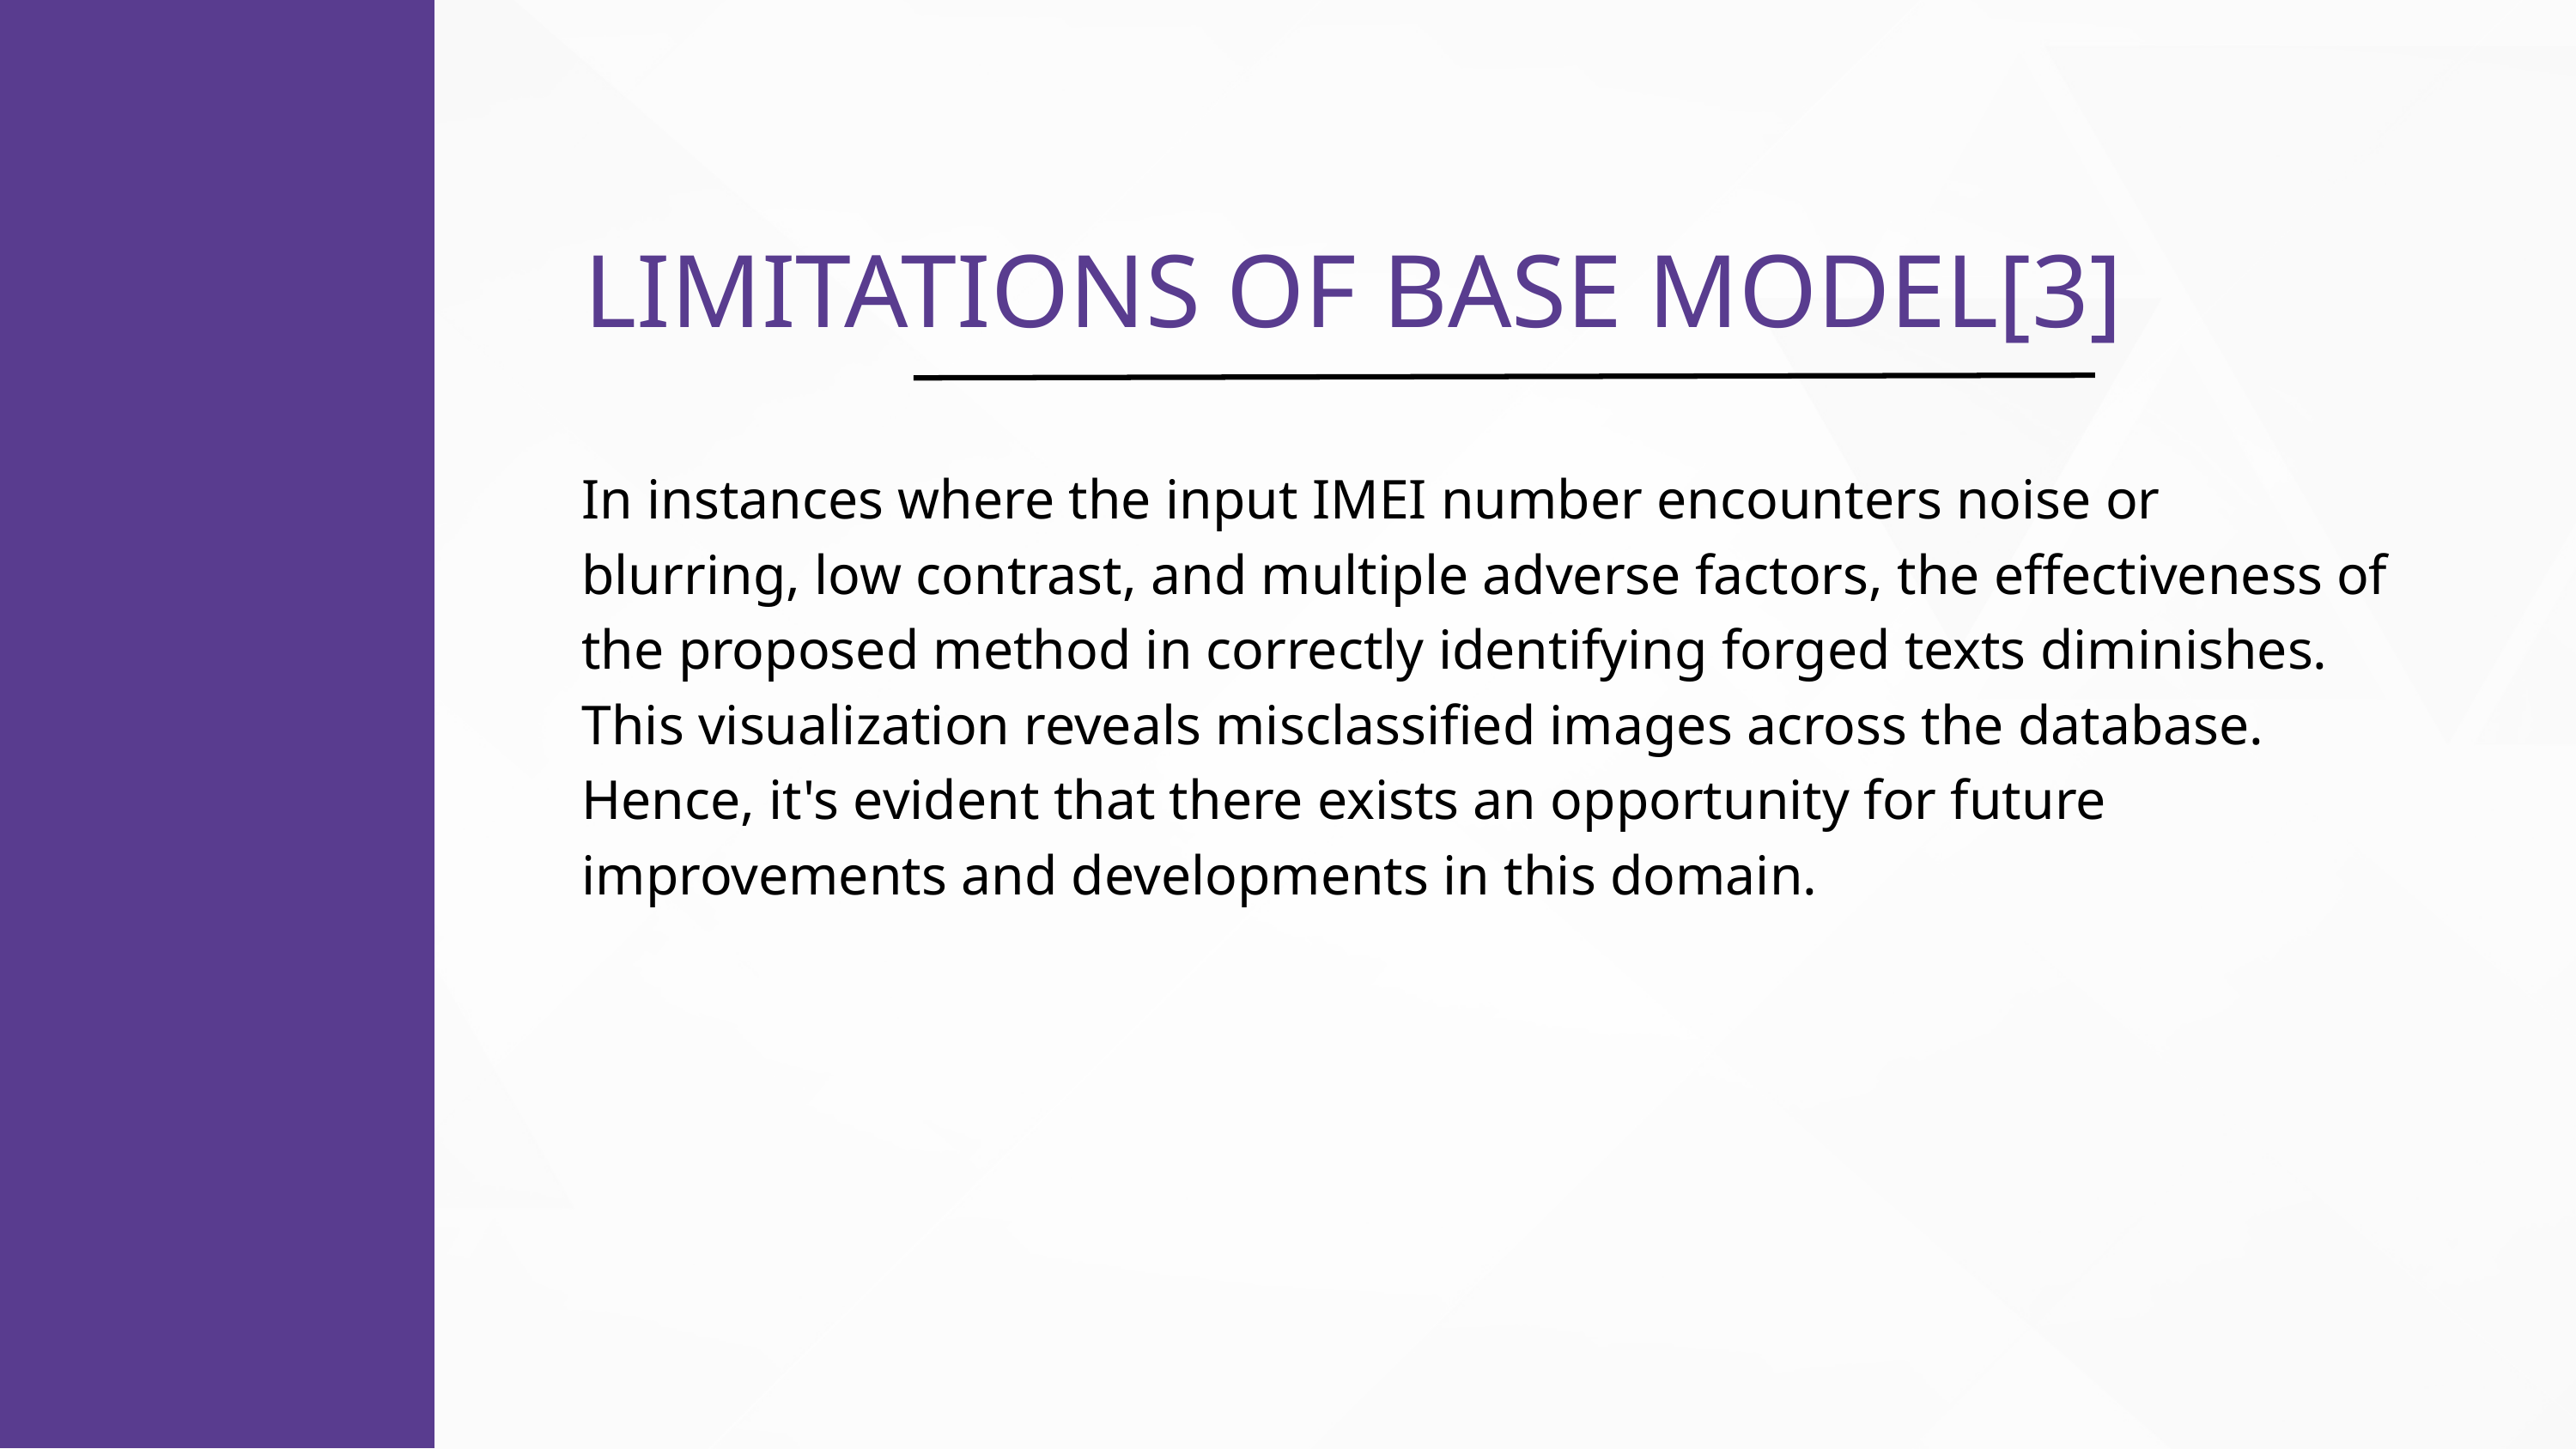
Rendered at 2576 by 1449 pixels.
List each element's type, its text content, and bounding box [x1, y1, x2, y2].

text_box [436, 0, 2576, 1449]
text_box LIMITATIONS OF BASE MODEL[3] [584, 207, 2312, 348]
text_box In instances where the input IMEI number encounters noise or blurring, low contrast, and multiple adverse factors, the effectiveness of the proposed method in correctly identifying forged texts diminishes. This visualization reveals misclassified images across the database. Hence, it's evident that there exists an opportunity for future improvements and developments in this domain. [581, 454, 2394, 906]
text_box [0, 0, 435, 1449]
